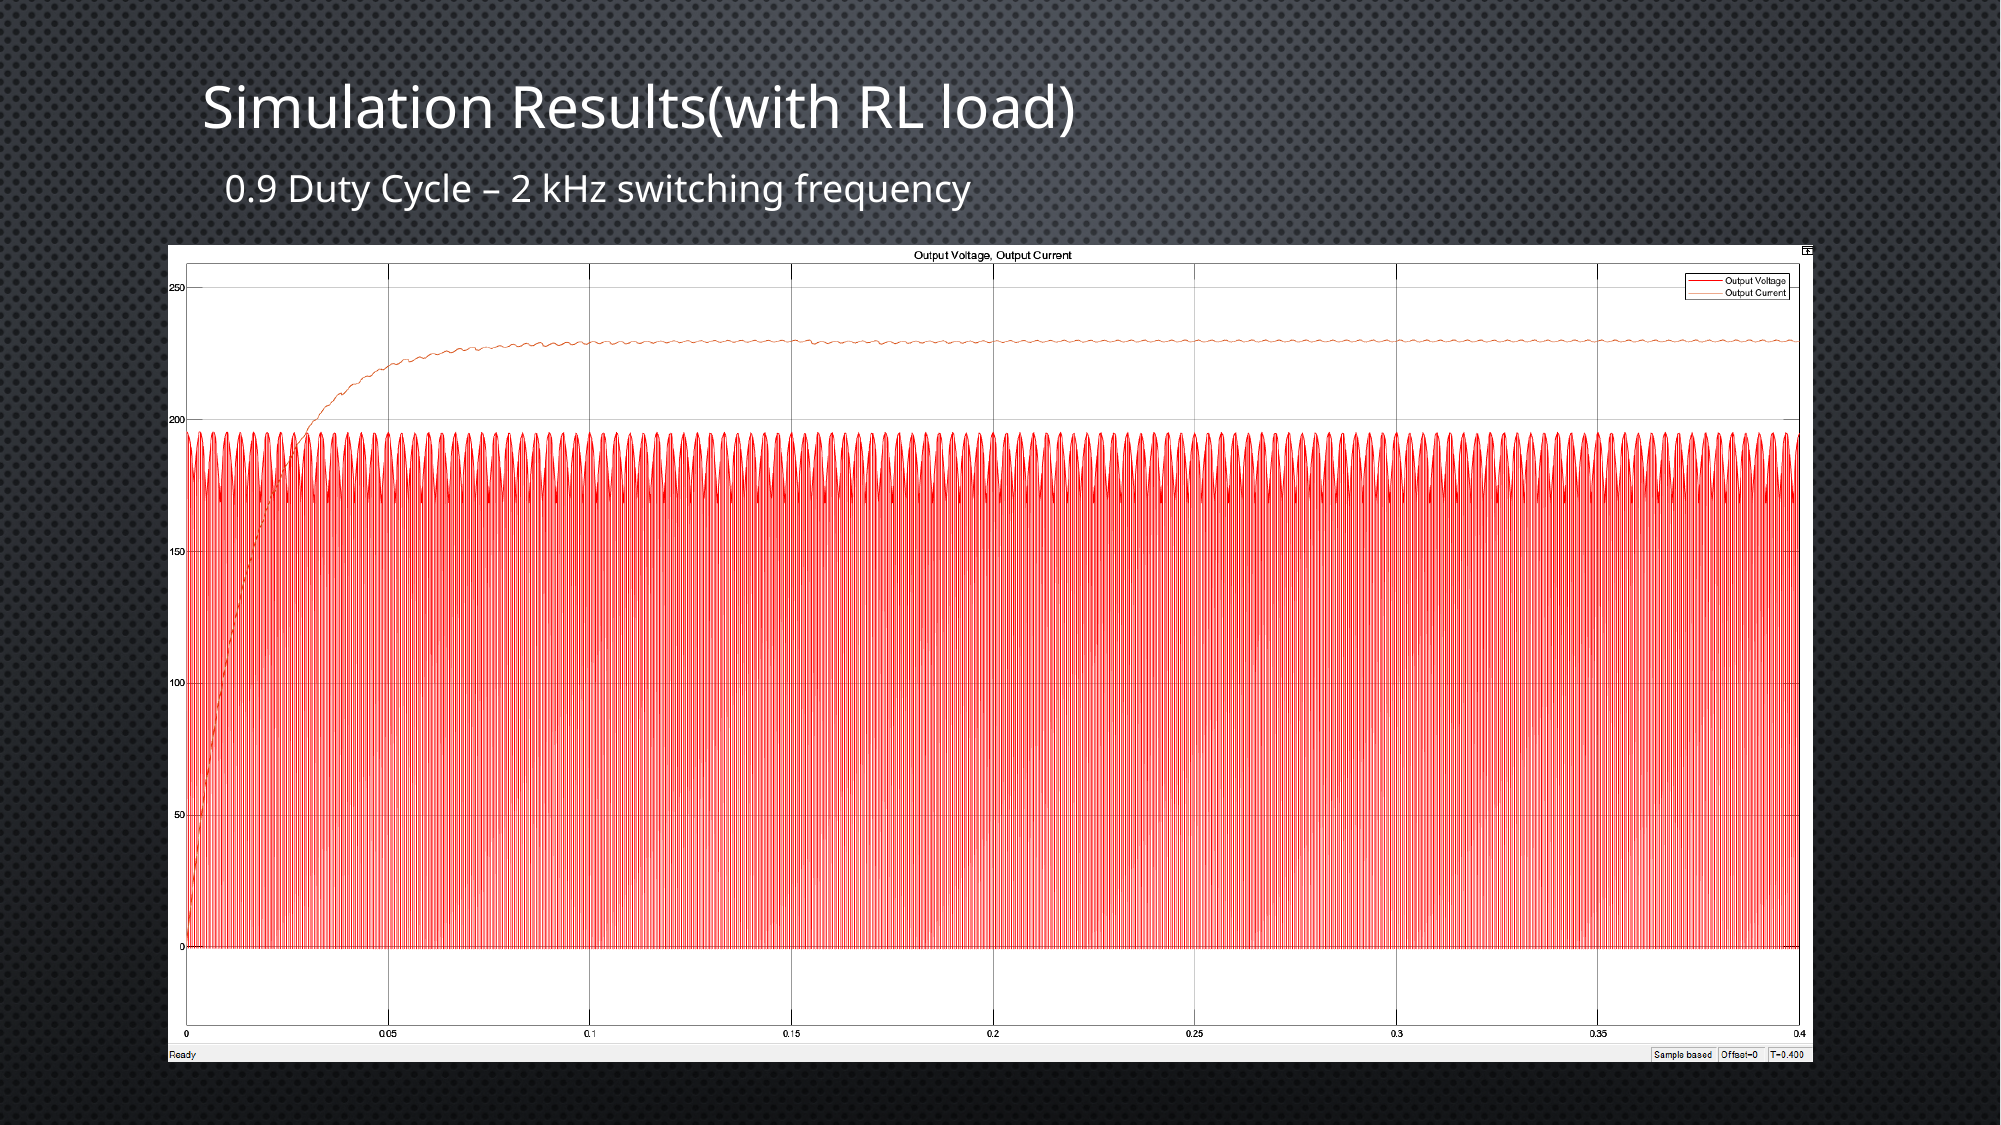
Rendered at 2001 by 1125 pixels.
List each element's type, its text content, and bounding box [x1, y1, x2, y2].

title Simulation Results(with RL load) [187, 42, 1813, 168]
picture [167, 245, 1813, 1063]
text_box 0.9 Duty Cycle – 2 kHz switching frequency [209, 157, 1210, 217]
